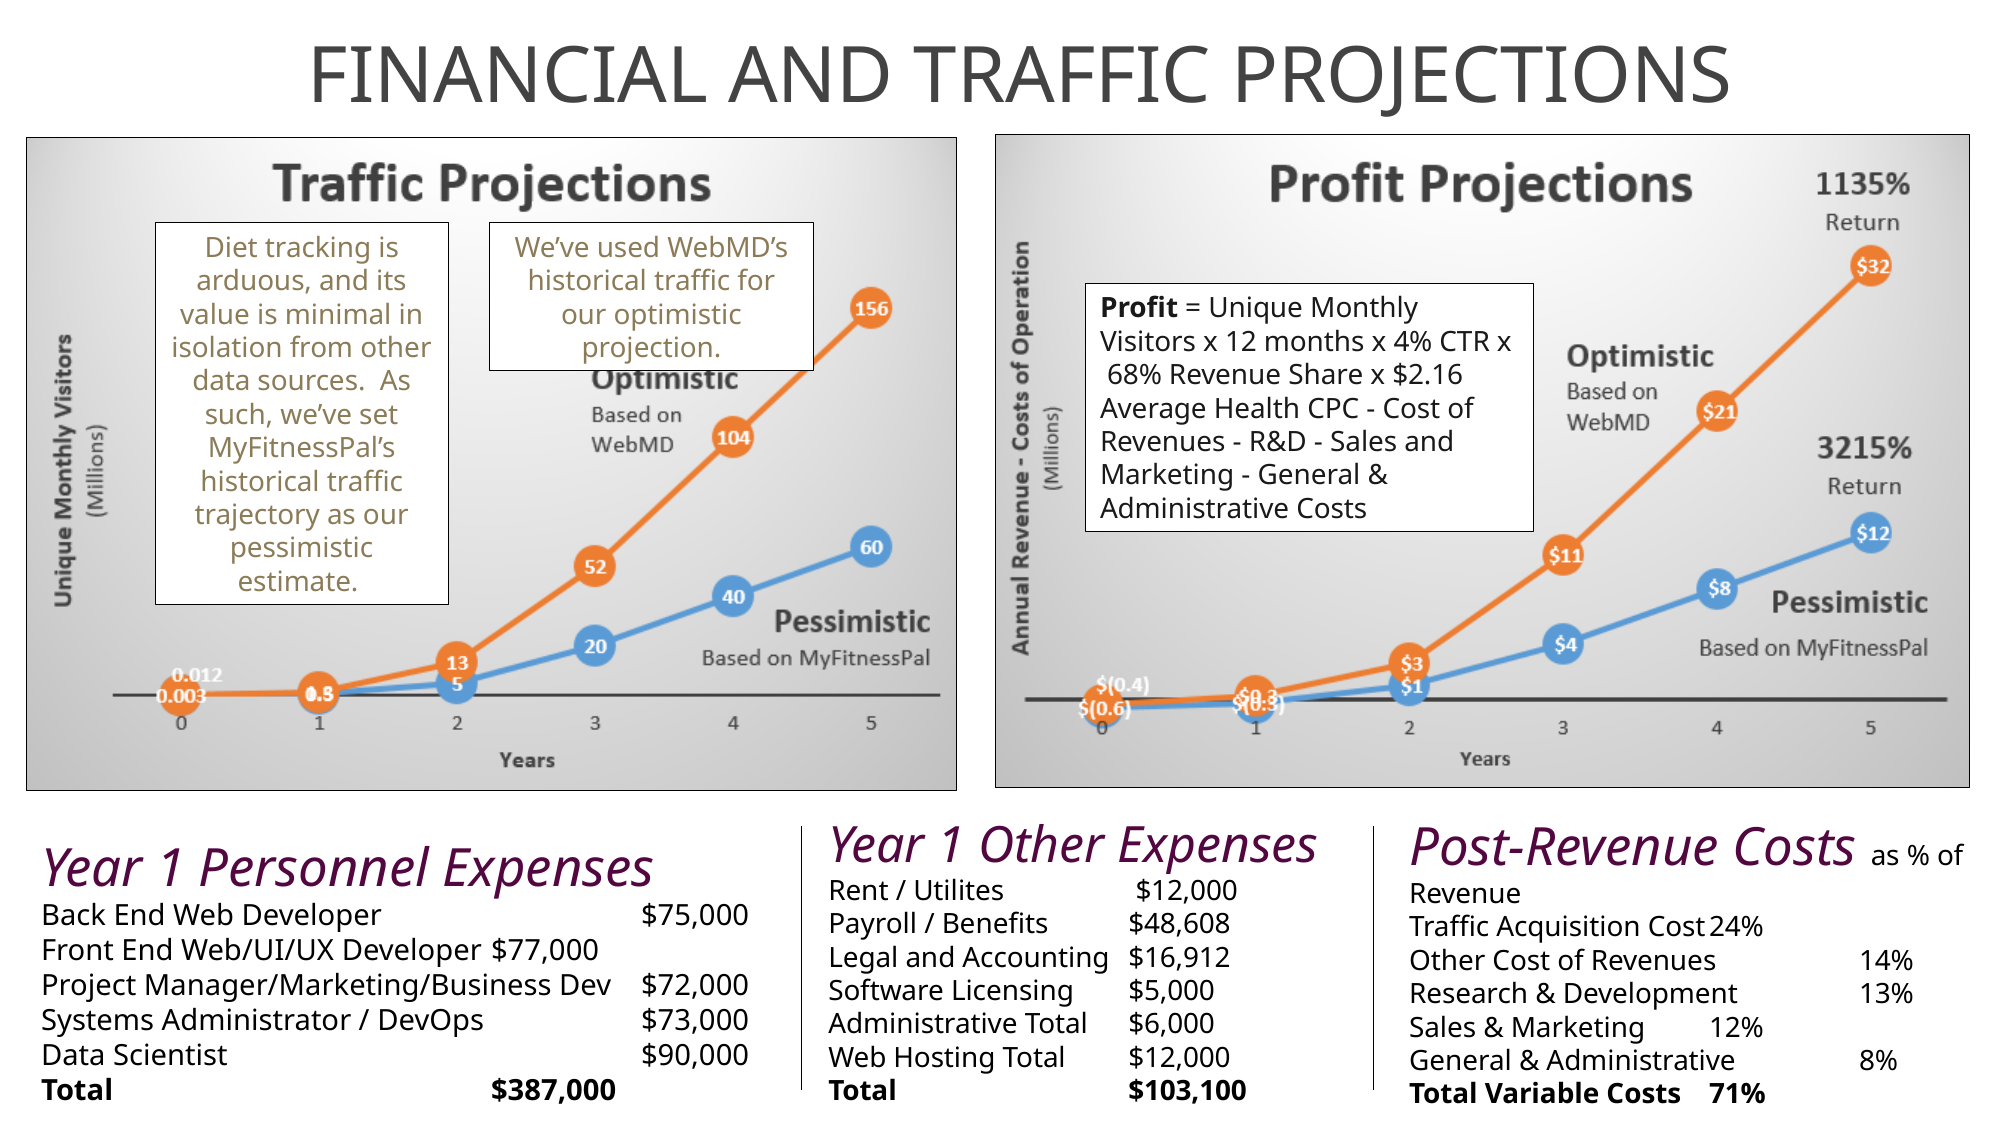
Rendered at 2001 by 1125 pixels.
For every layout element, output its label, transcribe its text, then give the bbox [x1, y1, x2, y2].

text_box Year 1 Personnel Expenses Back End Web Developer $75,000 Front End Web/UI/UX Developer $77,000 Project Manager/Marketing/Business Dev $72,000 Systems Administrator / DevOps $73,000 Data Scientist $90,000 Total $387,000 [26, 825, 953, 1125]
text_box Post-Revenue Costs as % of Revenue Traffic Acquisition Cost 24% Other Cost of Revenues 14% Research & Development 13% Sales & Marketing 12% General & Administrative 8% Total Variable Costs 71% [1394, 805, 1990, 1117]
picture [26, 137, 956, 790]
picture [995, 135, 1969, 787]
title Financial and Traffic Projections [120, 0, 1921, 135]
text_box Year 1 Other Expenses Rent / Utilites $12,000 Payroll / Benefits $48,608 Legal and Accounting $16,912 Software Licensing $5,000 Administrative Total $6,000 Web Hosting Total $12,000 Total $103,100 [813, 805, 1394, 1114]
